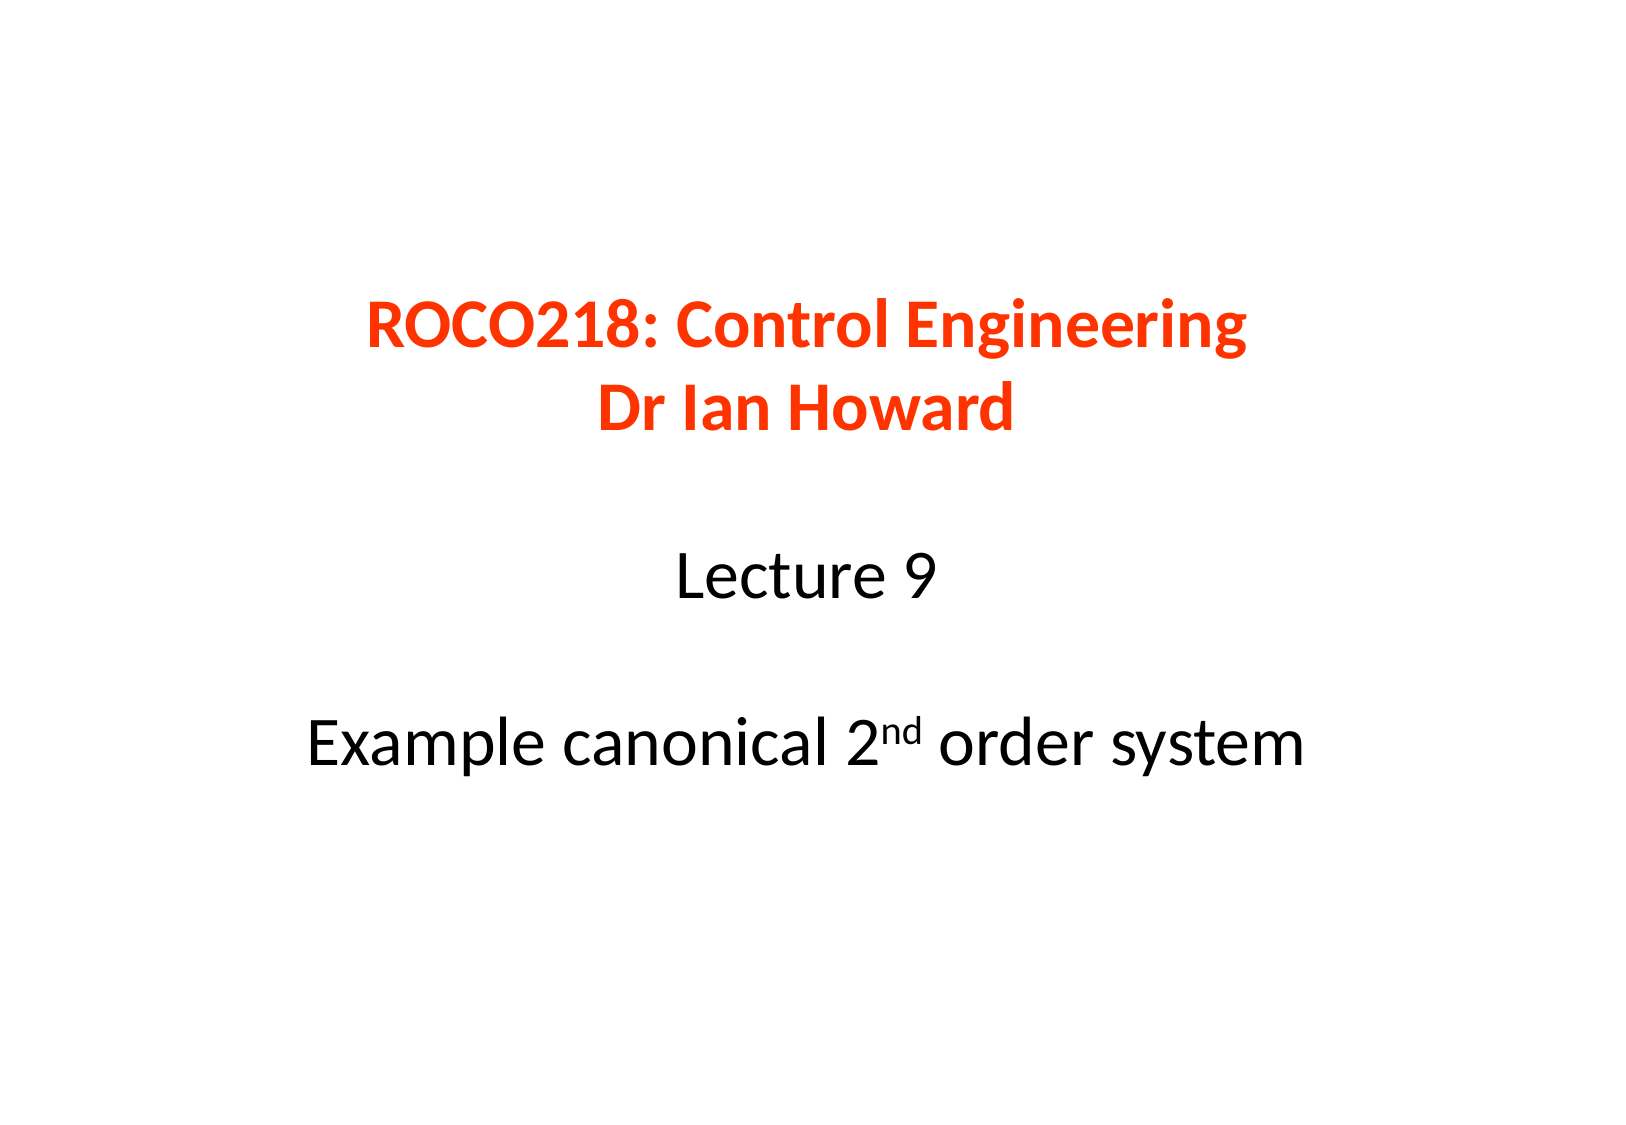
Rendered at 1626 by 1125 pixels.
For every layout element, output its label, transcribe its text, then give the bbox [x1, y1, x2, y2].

title ROCO218: Control Engineering Dr Ian Howard Lecture 9 Example canonical 2nd order system [49, 268, 1565, 789]
